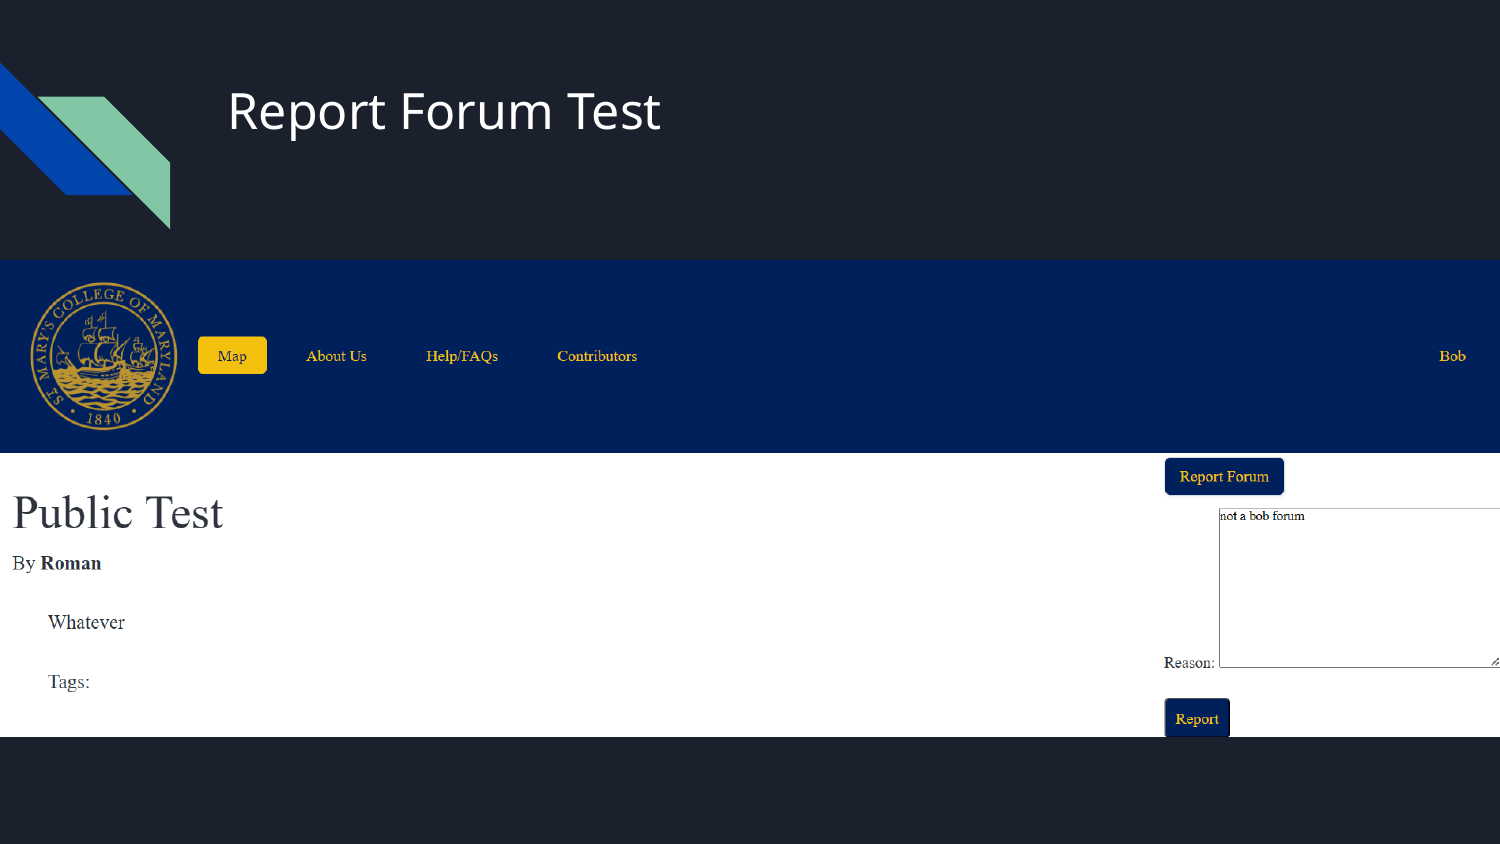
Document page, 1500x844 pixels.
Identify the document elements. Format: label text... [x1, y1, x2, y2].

picture [0, 260, 1500, 737]
title Report Forum Test [212, 64, 1368, 215]
